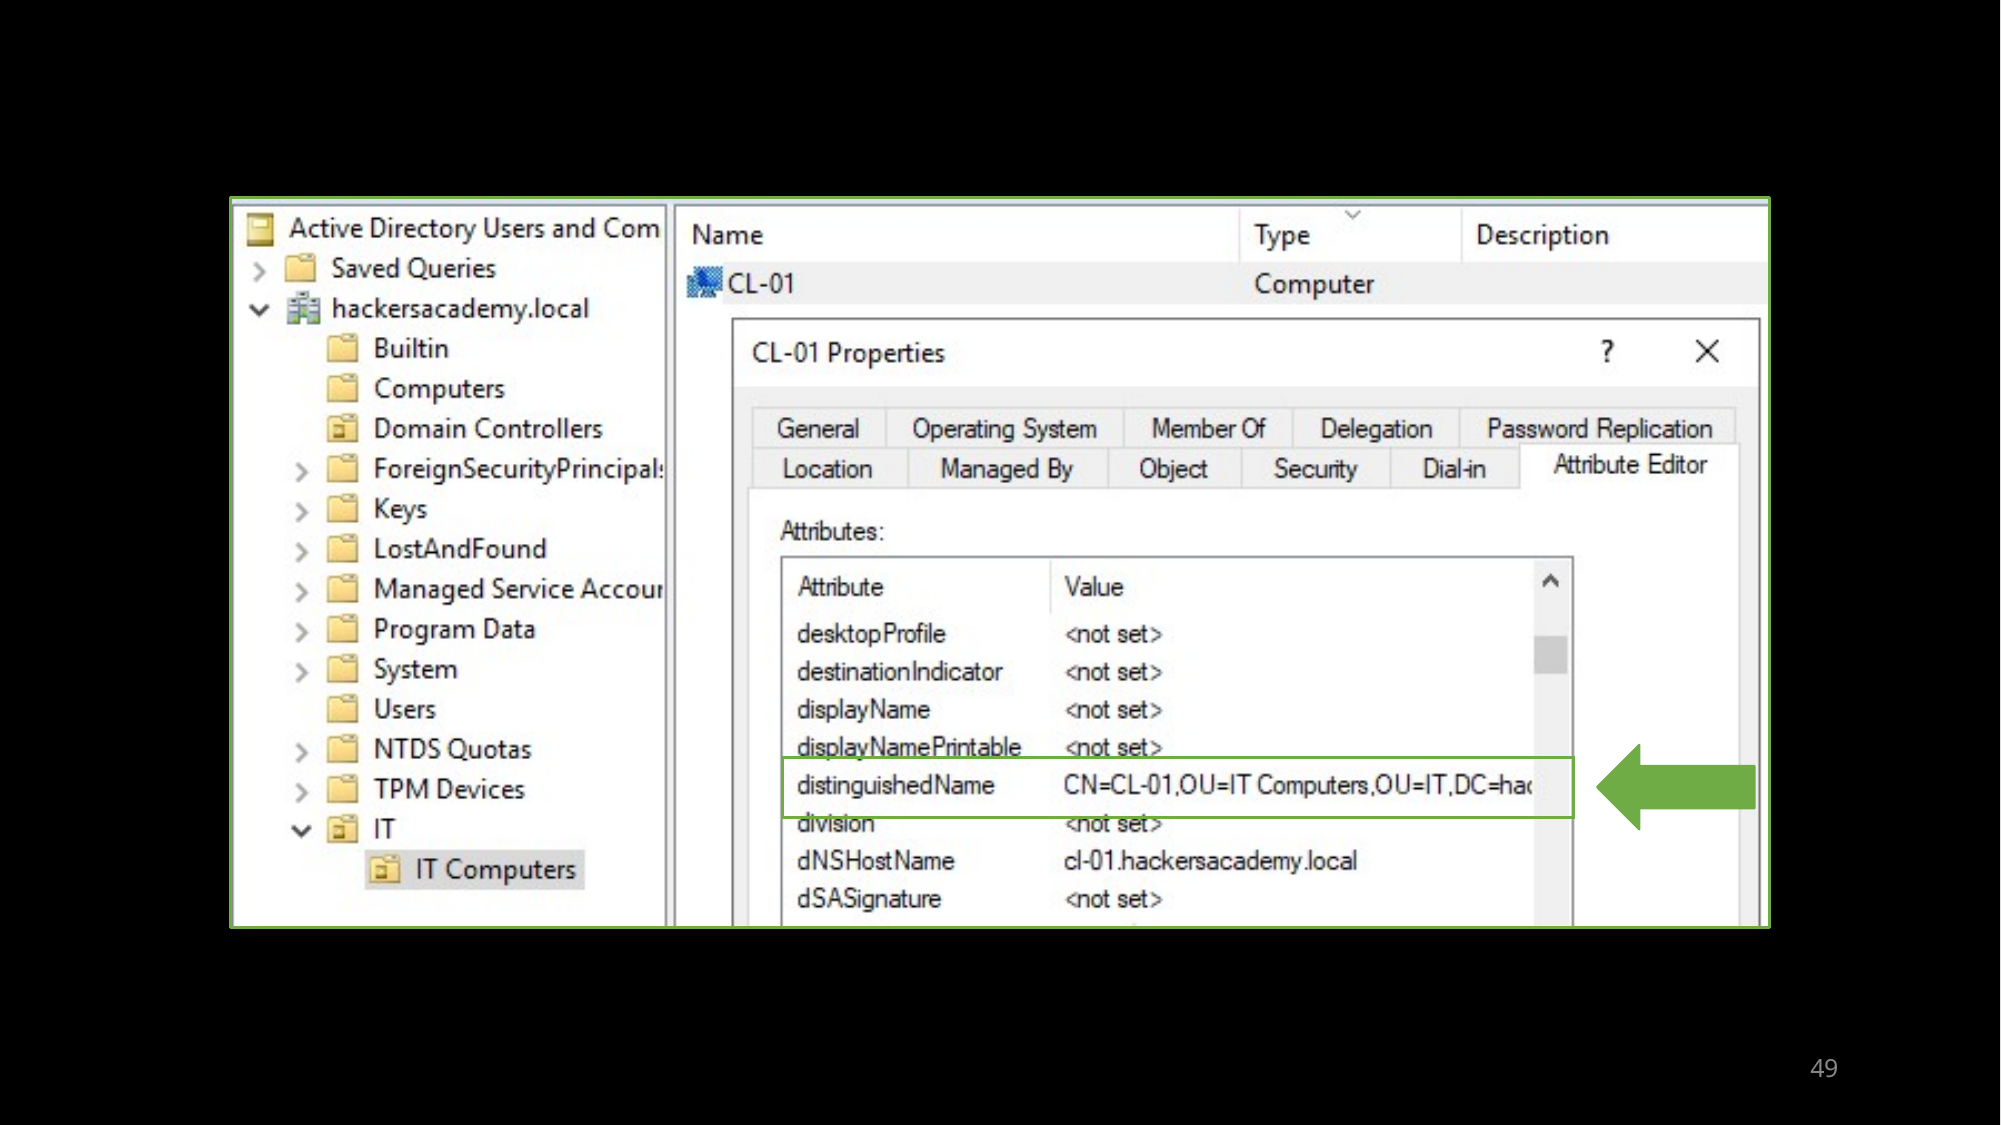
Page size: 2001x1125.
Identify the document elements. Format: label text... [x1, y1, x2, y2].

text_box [228, 195, 1772, 930]
slide_number 100 [897, 1033, 1887, 1125]
